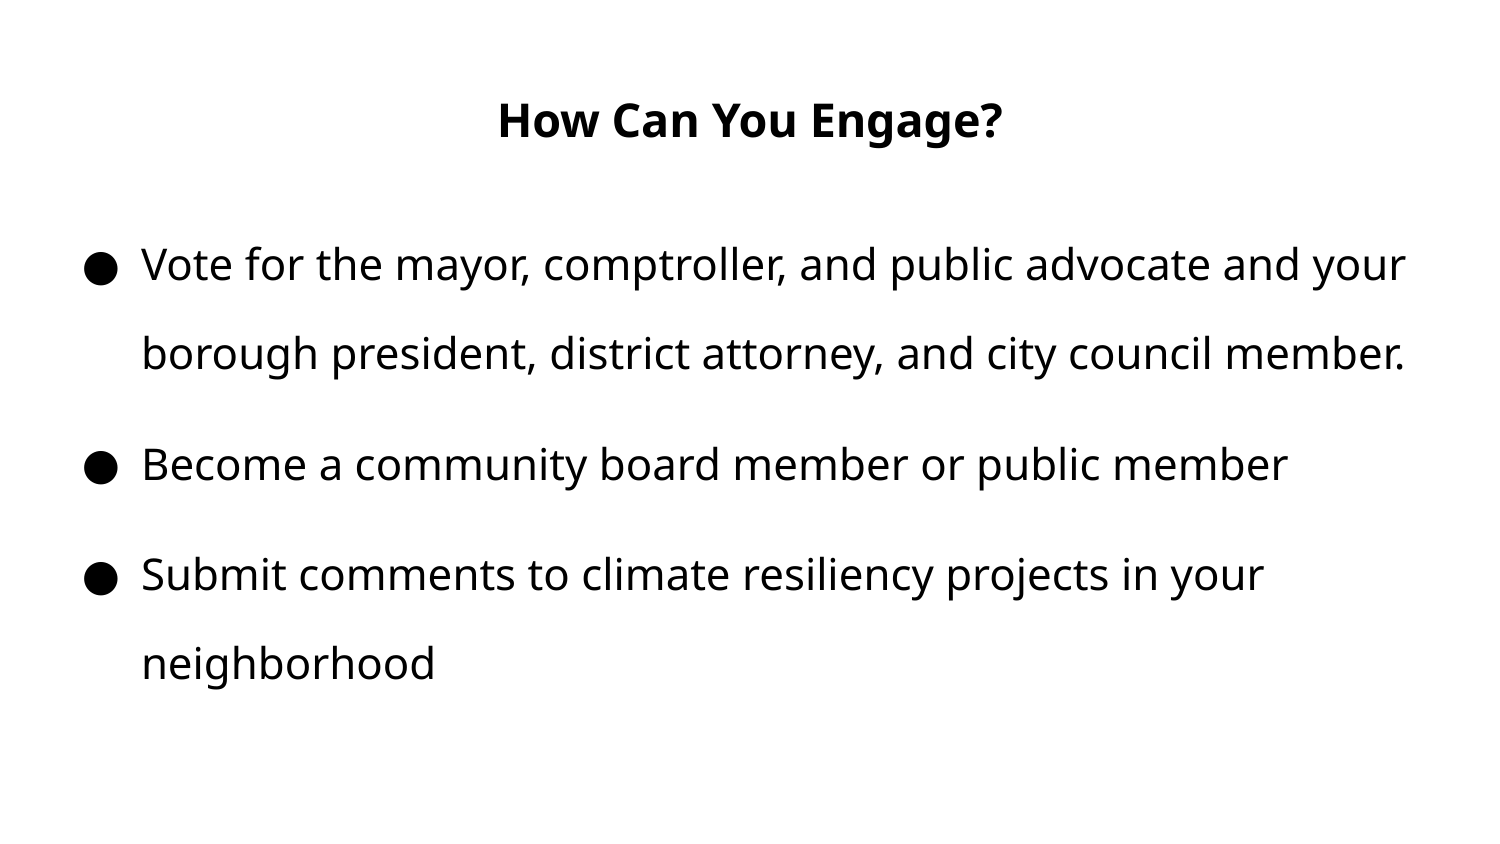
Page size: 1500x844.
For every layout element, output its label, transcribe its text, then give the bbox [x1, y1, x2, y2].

list Vote for the mayor, comptroller, and public advocate and your borough president, district attorney, and city council member. Become a community board member or public member Submit comments to climate resiliency projects in your neighborhood [51, 189, 1449, 750]
title How Can You Engage? [51, 72, 1449, 167]
